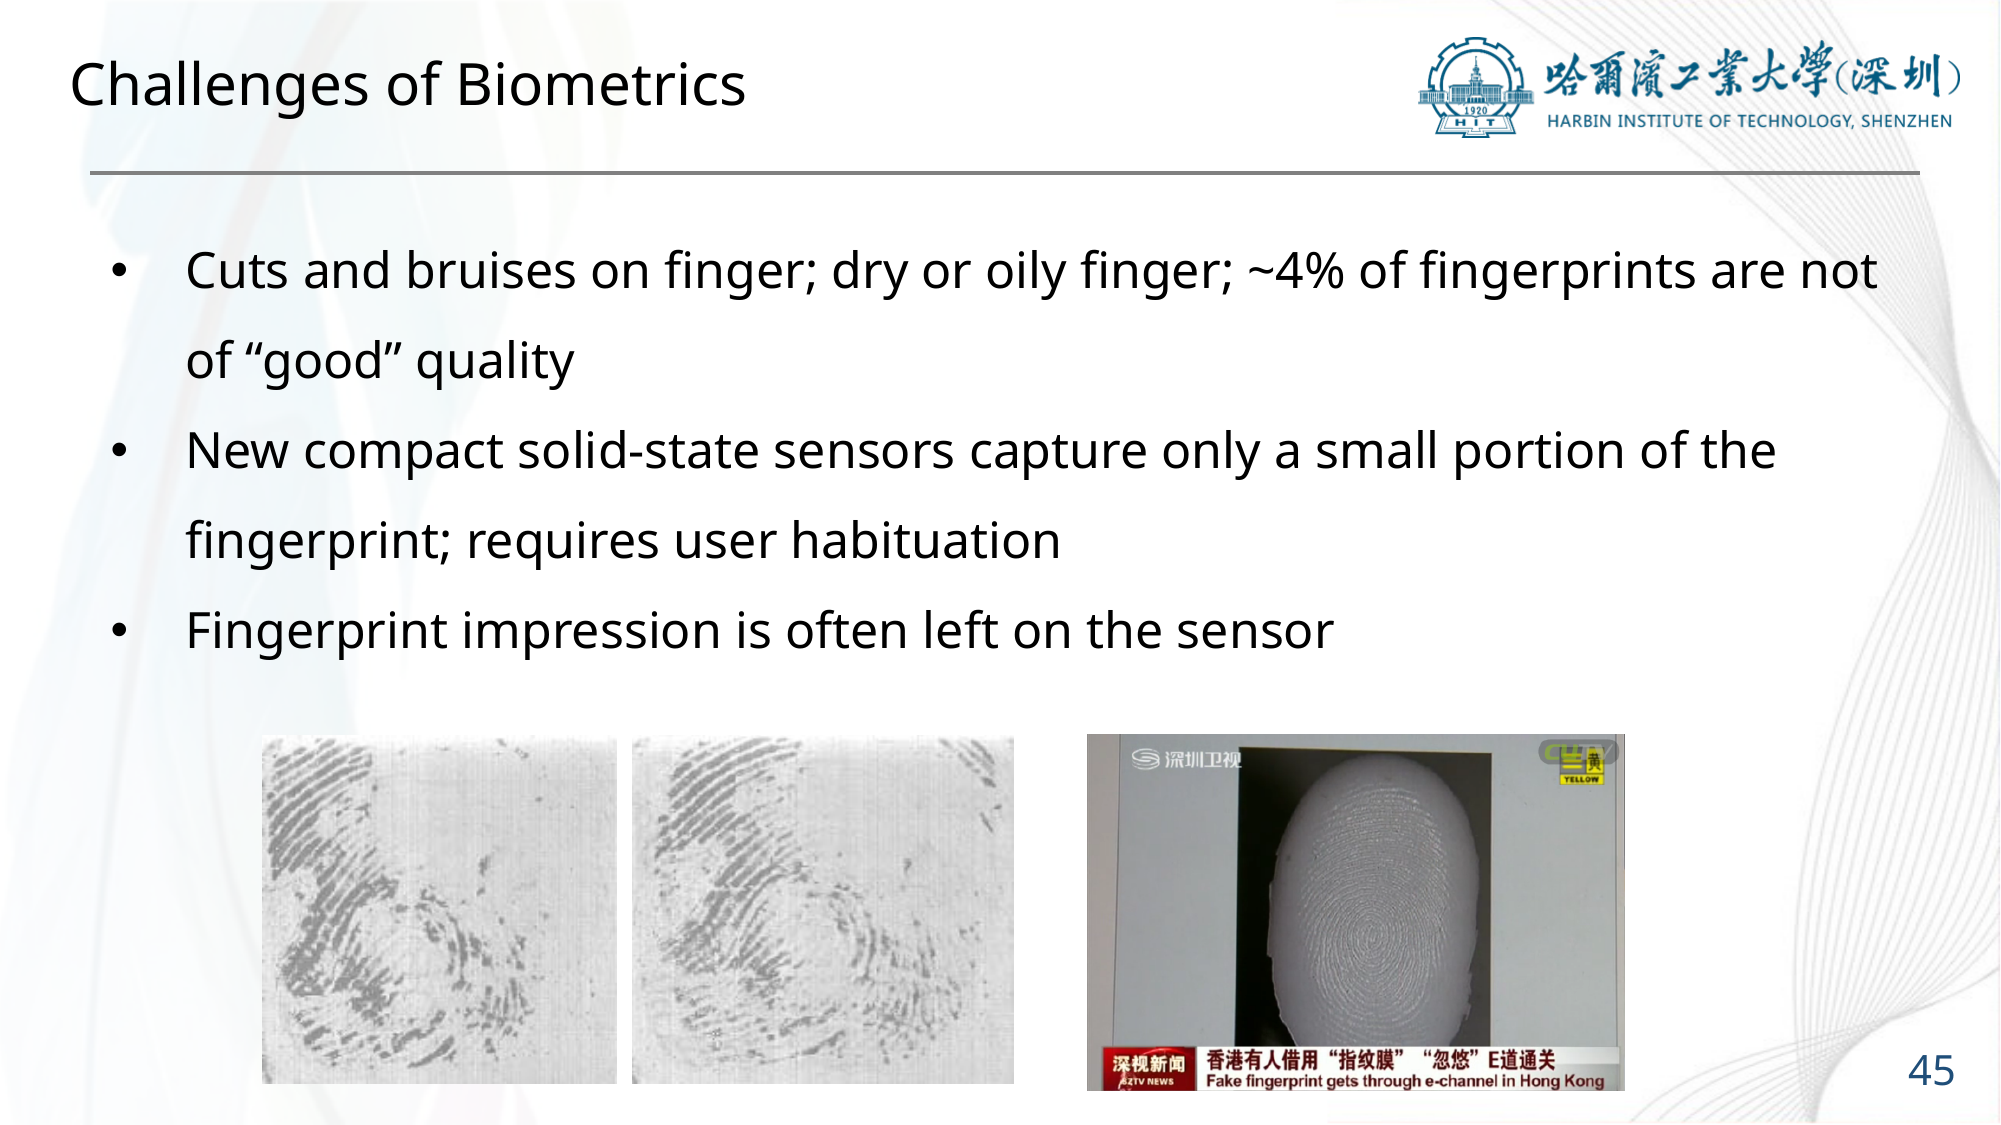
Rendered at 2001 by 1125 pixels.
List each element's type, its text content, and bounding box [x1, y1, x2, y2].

text_box Cuts and bruises on finger; dry or oily finger; ~4% of fingerprints are not of “good” quality New compact solid-state sensors capture only a small portion of the fingerprint; requires user habituation Fingerprint impression is often left on the sensor [95, 201, 1944, 667]
title Challenges of Biometrics [54, 0, 1385, 174]
picture [0, 0, 2001, 1125]
slide_number 45 [1521, 1042, 1972, 1103]
